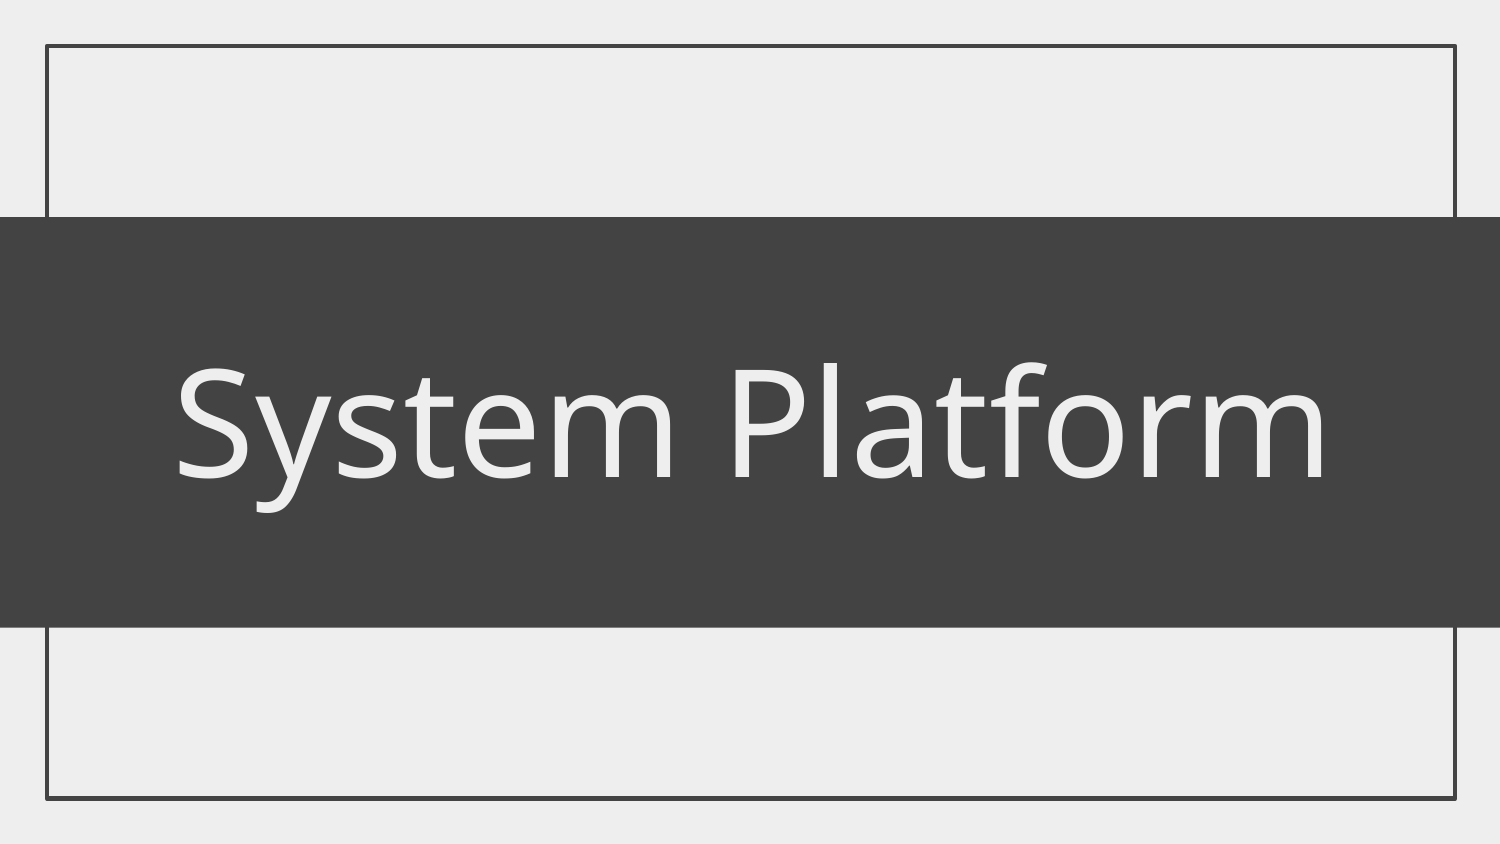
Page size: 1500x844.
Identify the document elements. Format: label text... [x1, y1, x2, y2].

title System Platform [54, 200, 1453, 523]
